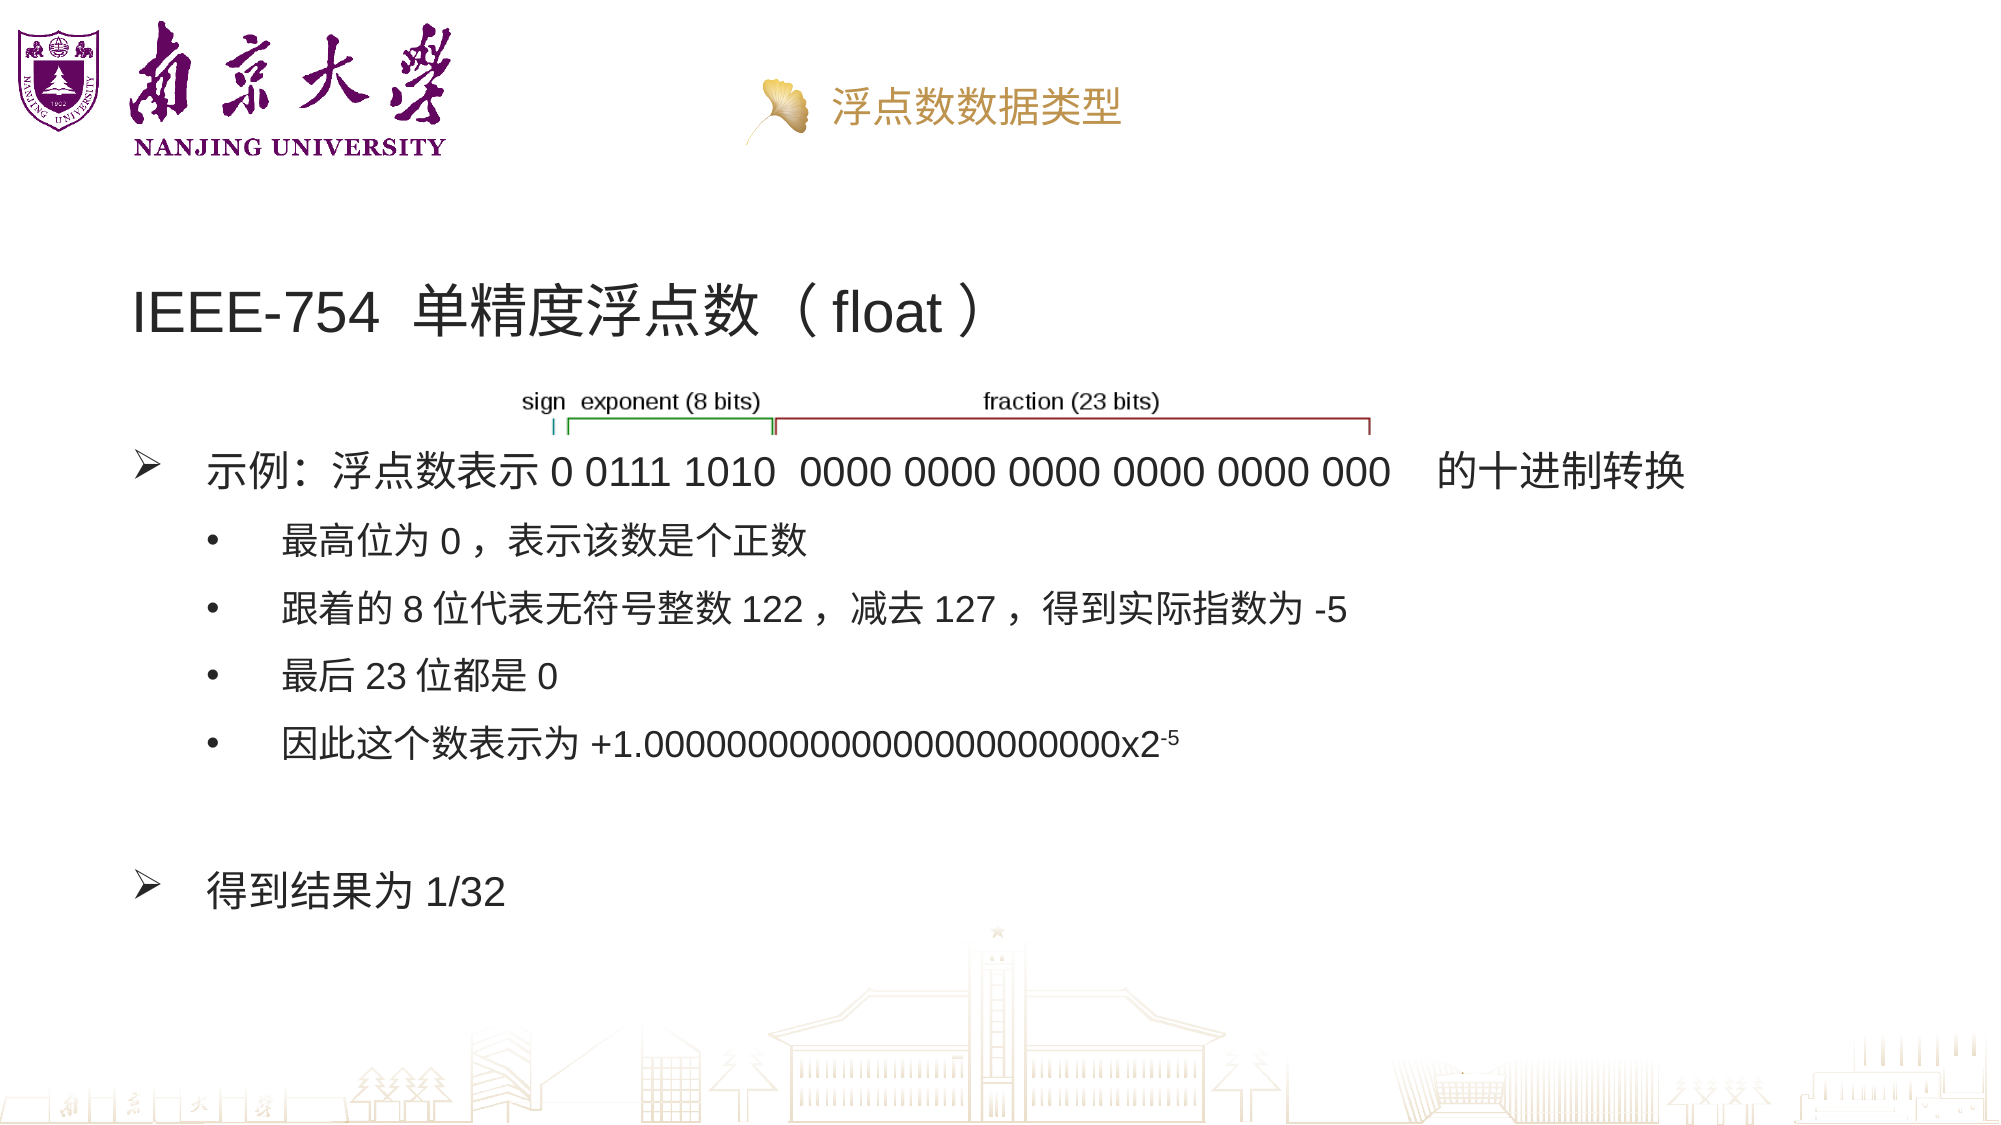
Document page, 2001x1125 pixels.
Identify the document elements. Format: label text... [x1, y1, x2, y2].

text_box 浮点数数据类型 [816, 73, 1226, 139]
text_box IEEE-754 单精度浮点数（float） 示例：浮点数表示0 0111 1010 0000 0000 0000 0000 0000 000 的十进制转换 最高位为0，表示该数是个正数 跟着的8位代表无符号整数122，减去127，得到实际指数为-5 最后23位都是0 因此这个数表示为+1.00000000000000000000000x2-5 得到结果为1/32 [116, 249, 1706, 922]
picture [731, 64, 830, 169]
picture [18, 21, 451, 160]
picture [516, 391, 1386, 438]
